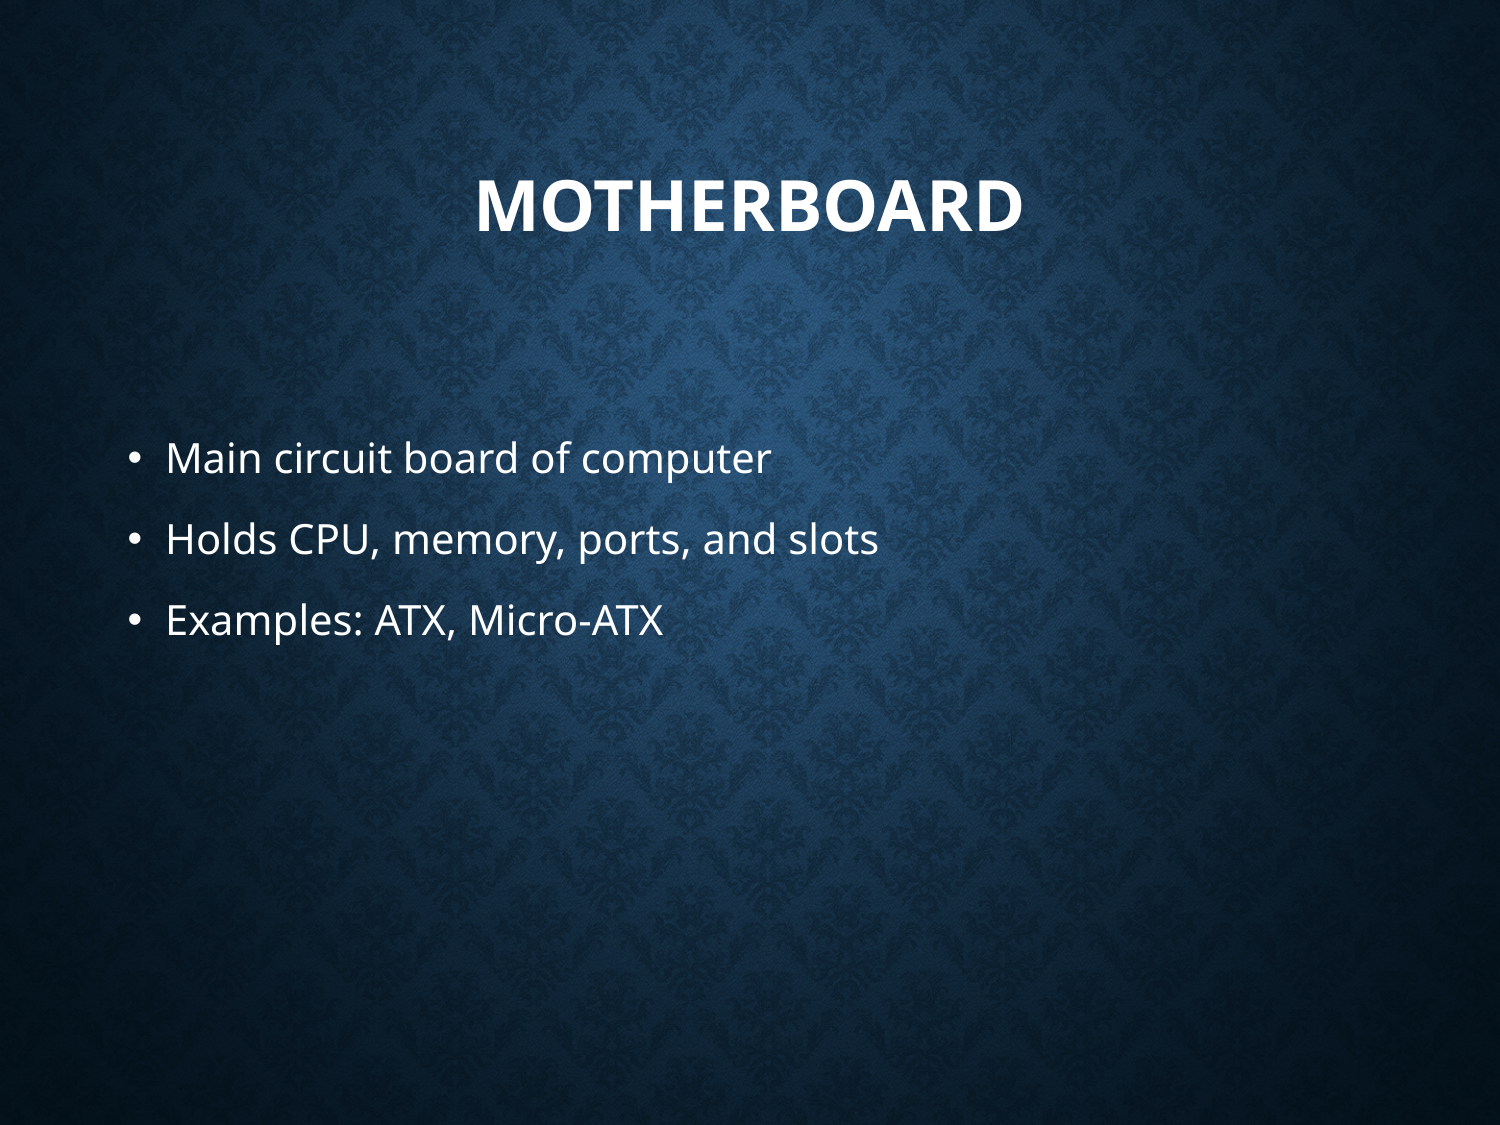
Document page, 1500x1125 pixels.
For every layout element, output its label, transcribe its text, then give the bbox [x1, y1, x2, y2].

list Main circuit board of computer Holds CPU, memory, ports, and slots Examples: ATX, Micro-ATX [112, 343, 1387, 950]
title Motherboard [112, 99, 1387, 318]
